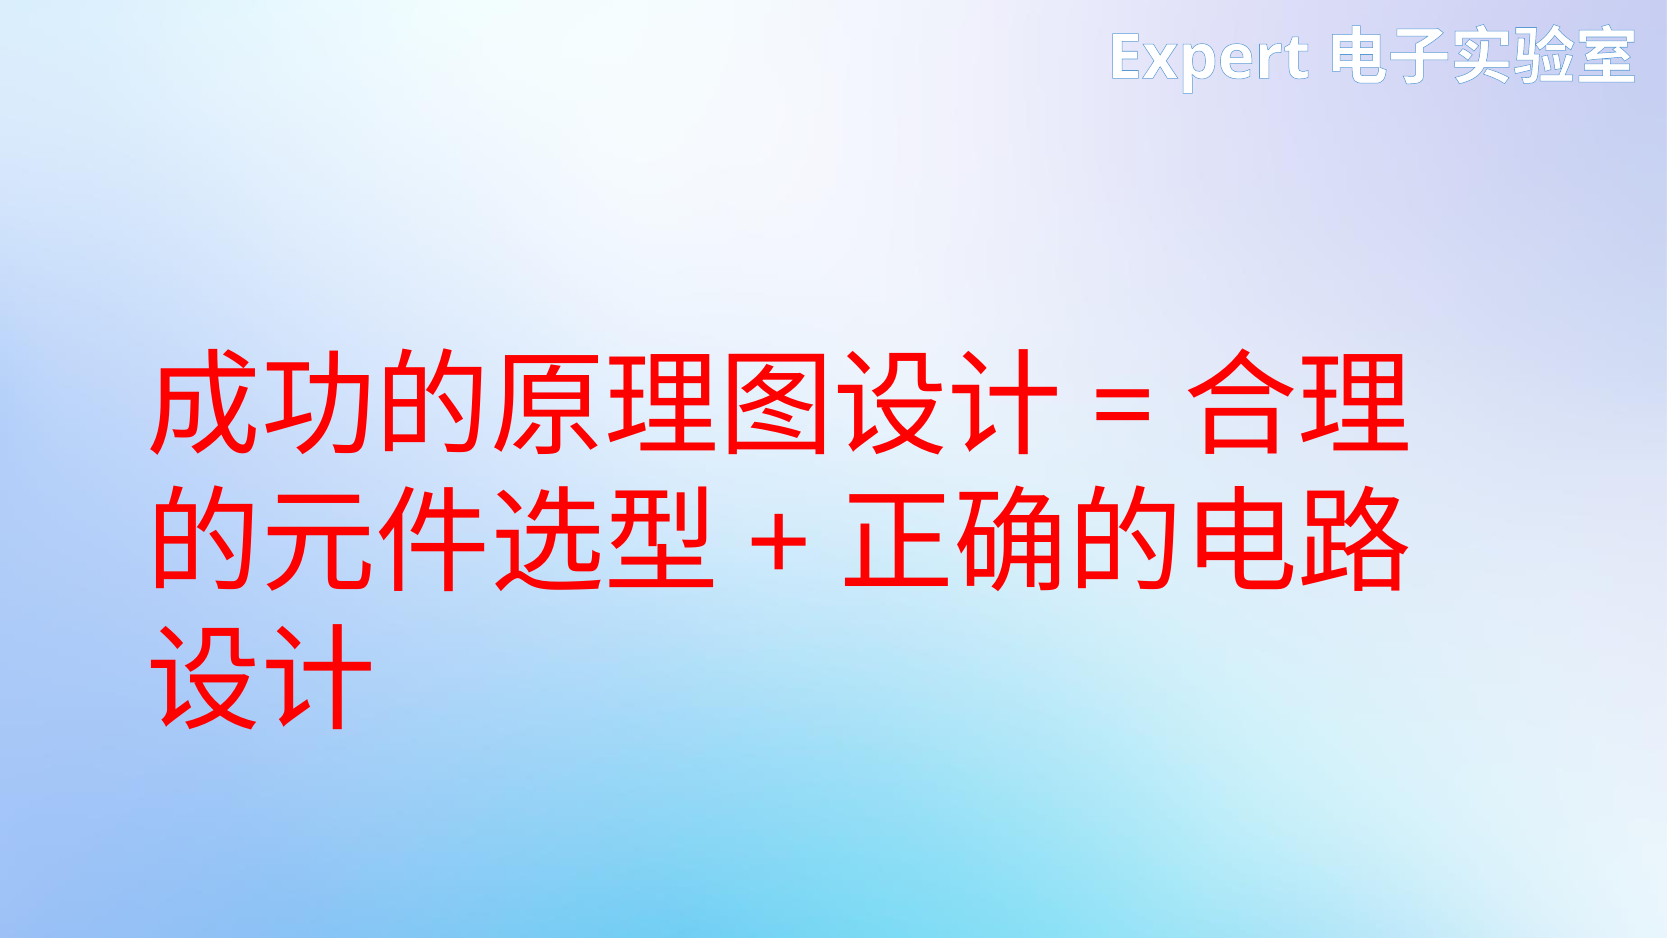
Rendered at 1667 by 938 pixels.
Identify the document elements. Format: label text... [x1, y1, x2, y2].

text_box 成功的原理图设计=合理的元件选型+正确的电路设计 [131, 323, 1535, 751]
picture [0, 0, 1667, 938]
